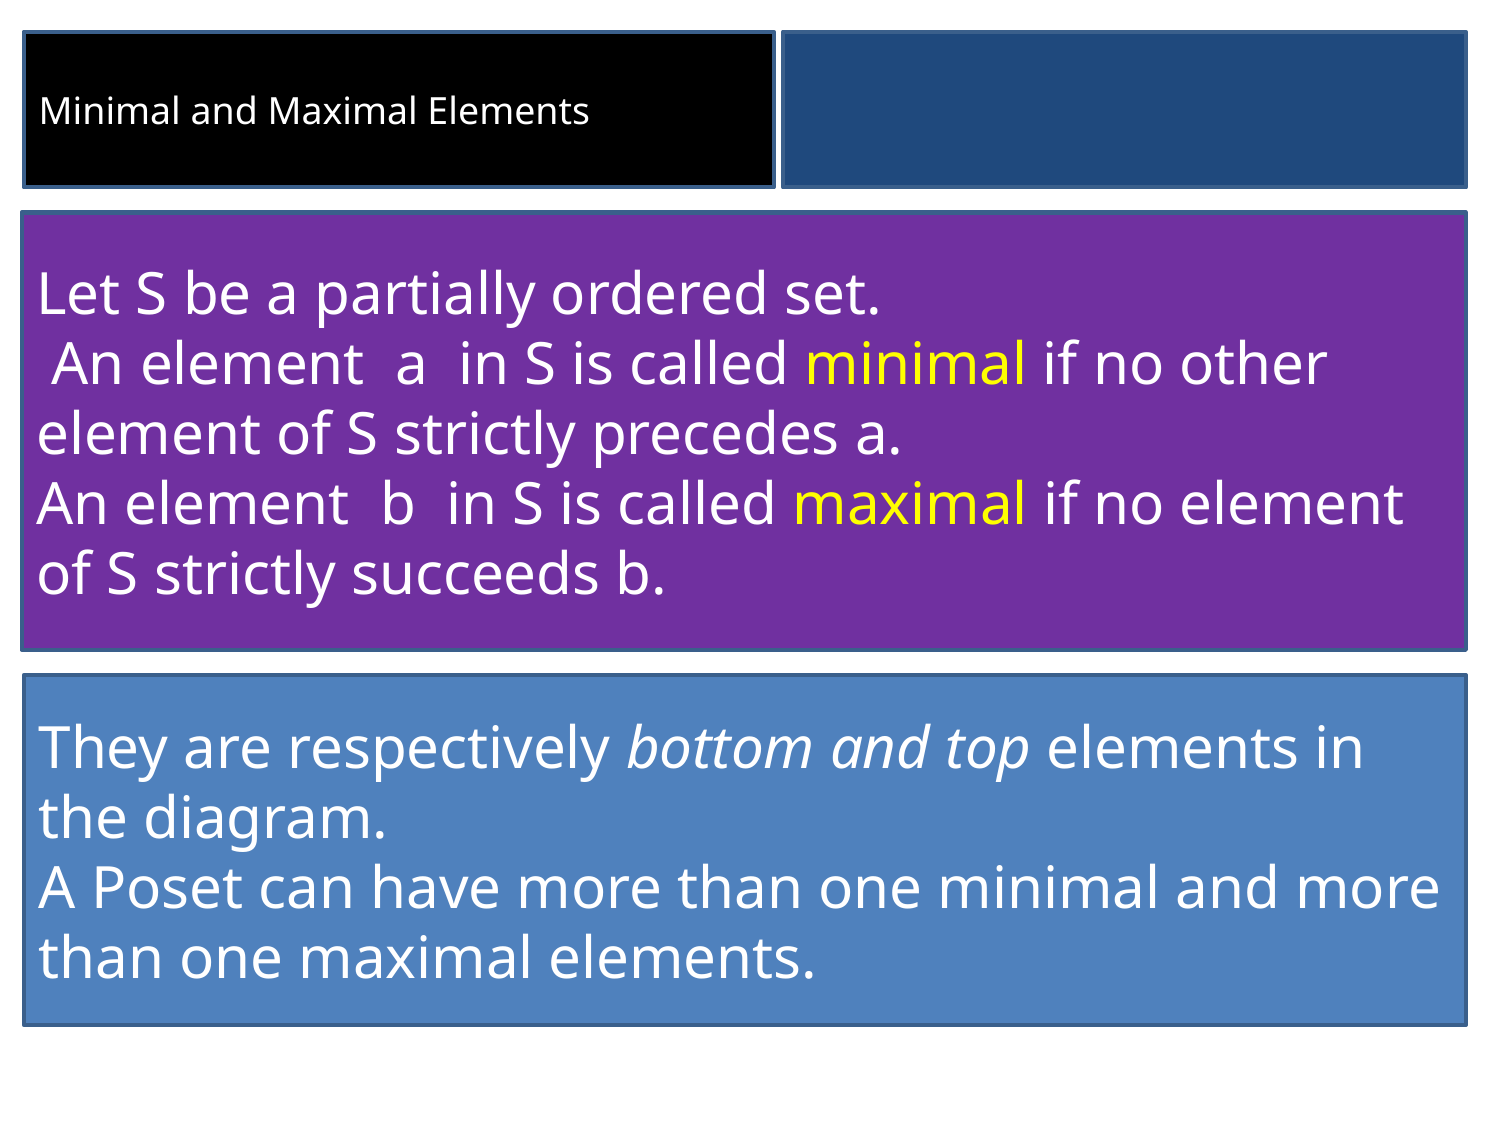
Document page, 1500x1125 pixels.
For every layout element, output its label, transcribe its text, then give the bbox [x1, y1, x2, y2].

text_box They are respectively bottom and top elements in the diagram. A Poset can have more than one minimal and more than one maximal elements. [22, 673, 1468, 1027]
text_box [23, 31, 1467, 188]
text_box Let S be a partially ordered set. An element a in S is called minimal if no other element of S strictly precedes a. An element b in S is called maximal if no element of S strictly succeeds b. [20, 210, 1468, 652]
